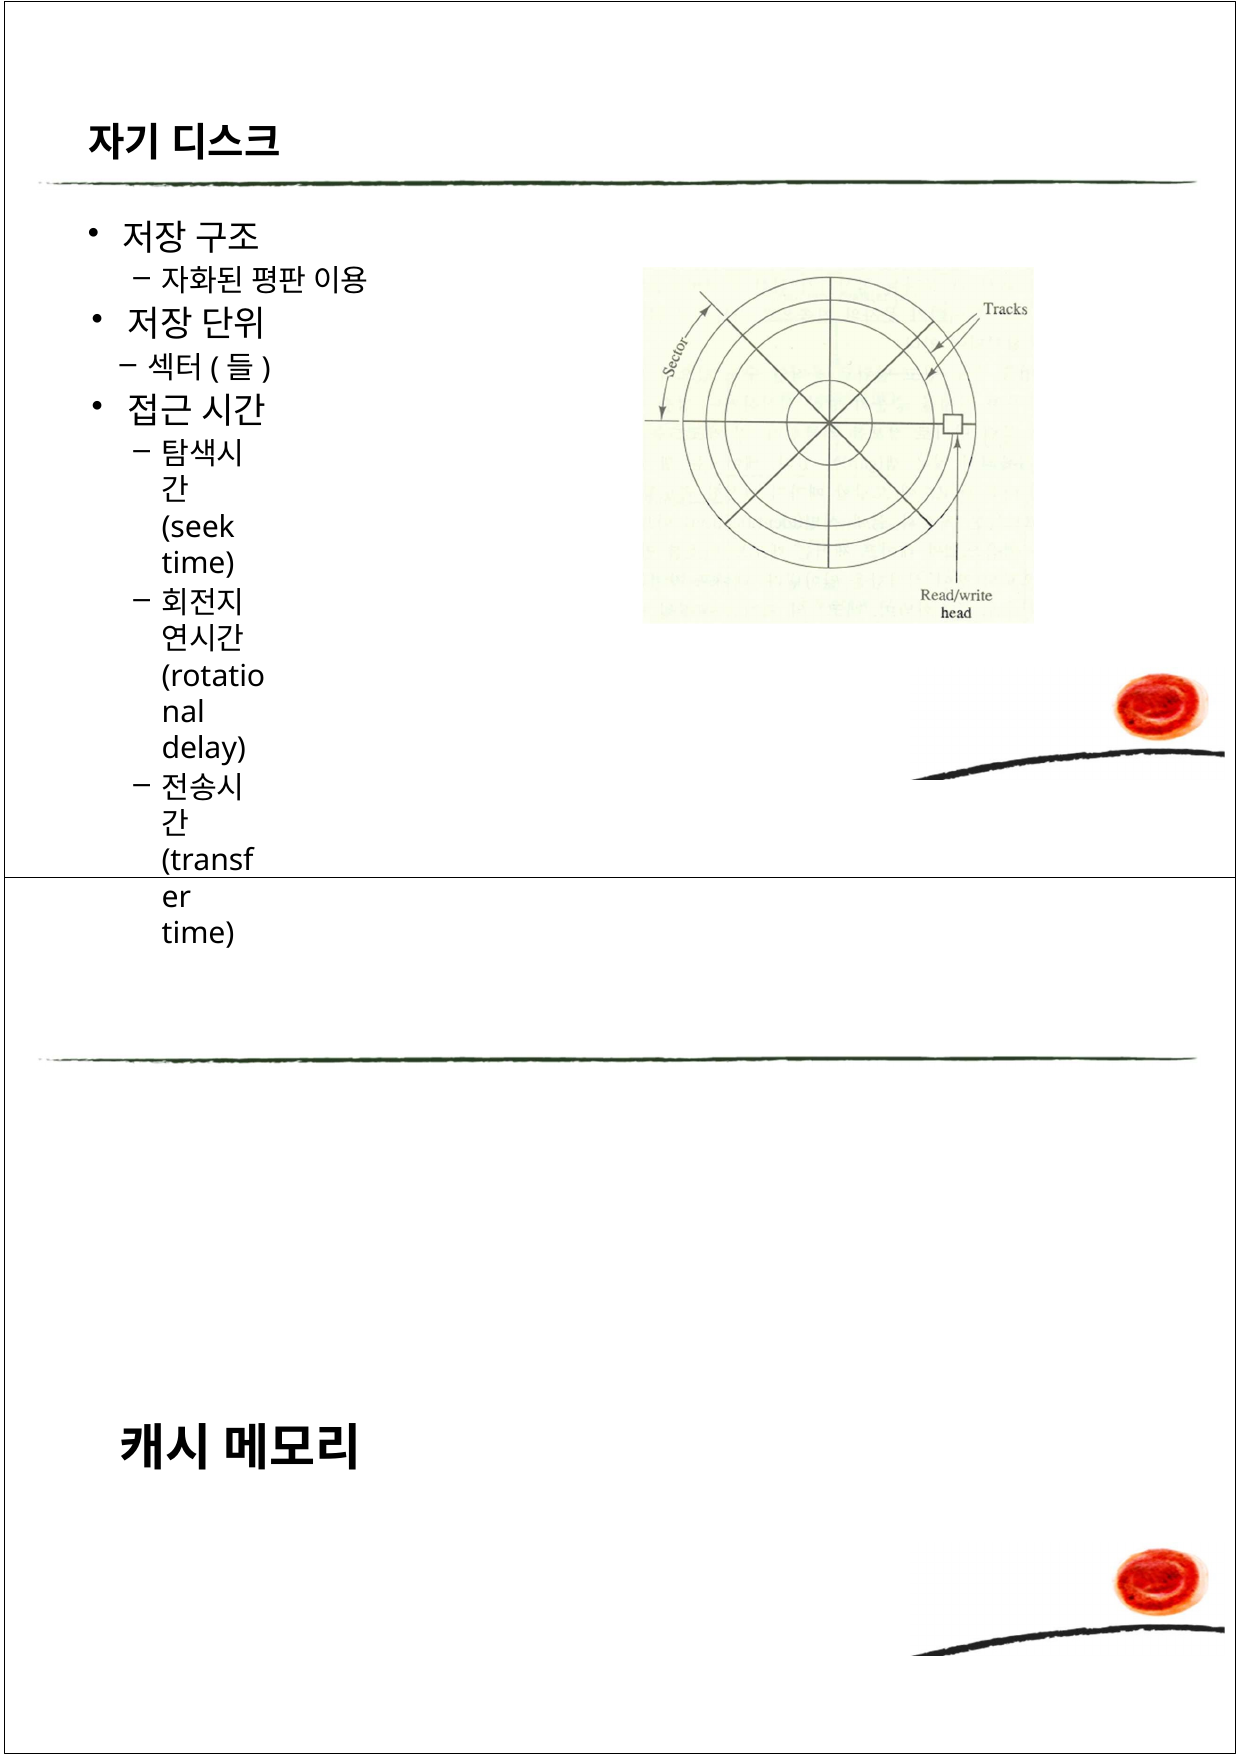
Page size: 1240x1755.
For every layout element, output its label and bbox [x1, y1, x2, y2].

text_box [4, 877, 1236, 1753]
text_box [4, 1, 1236, 877]
